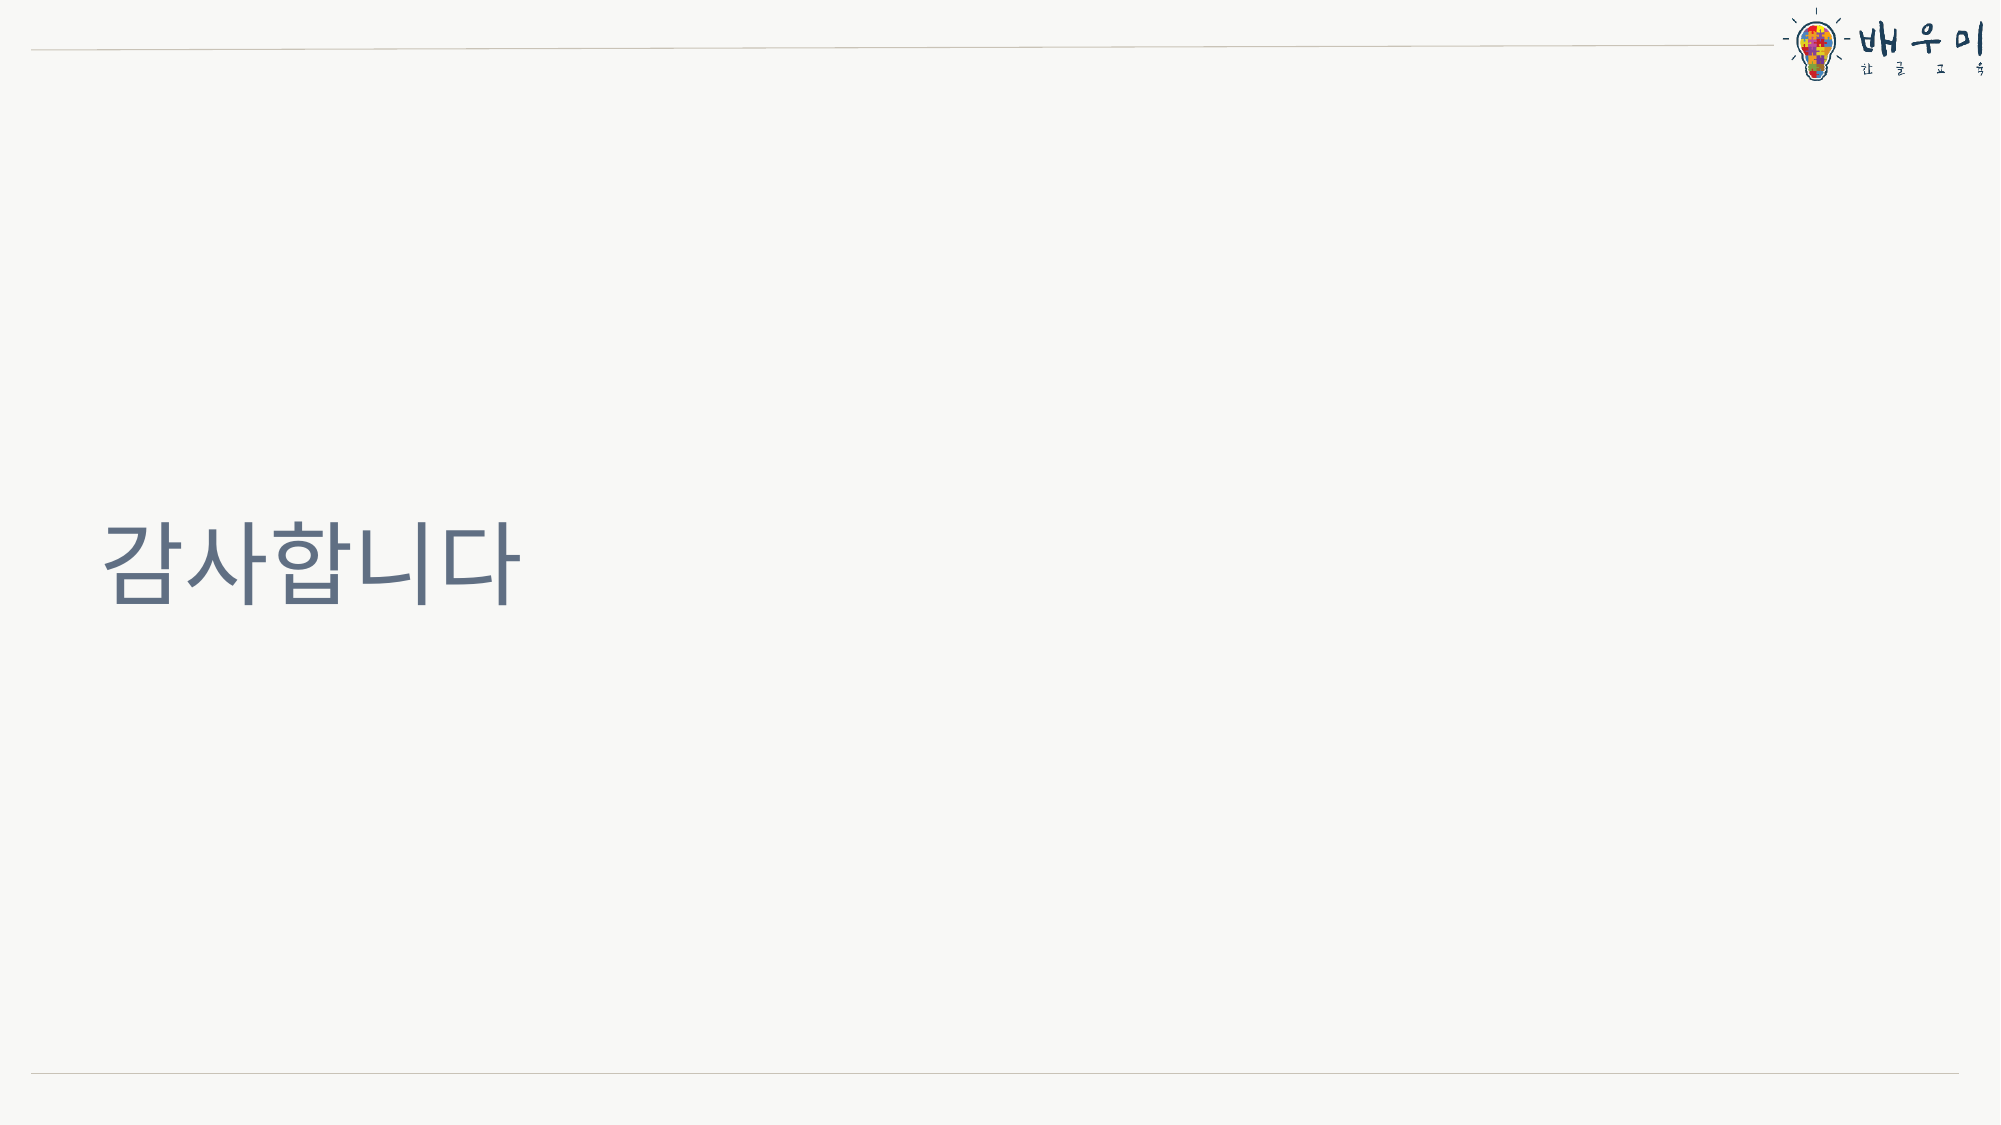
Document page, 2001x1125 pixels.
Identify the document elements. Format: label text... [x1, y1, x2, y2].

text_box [31, 45, 1773, 50]
picture [1773, 0, 2000, 91]
text_box 감사합니다 [85, 499, 538, 624]
